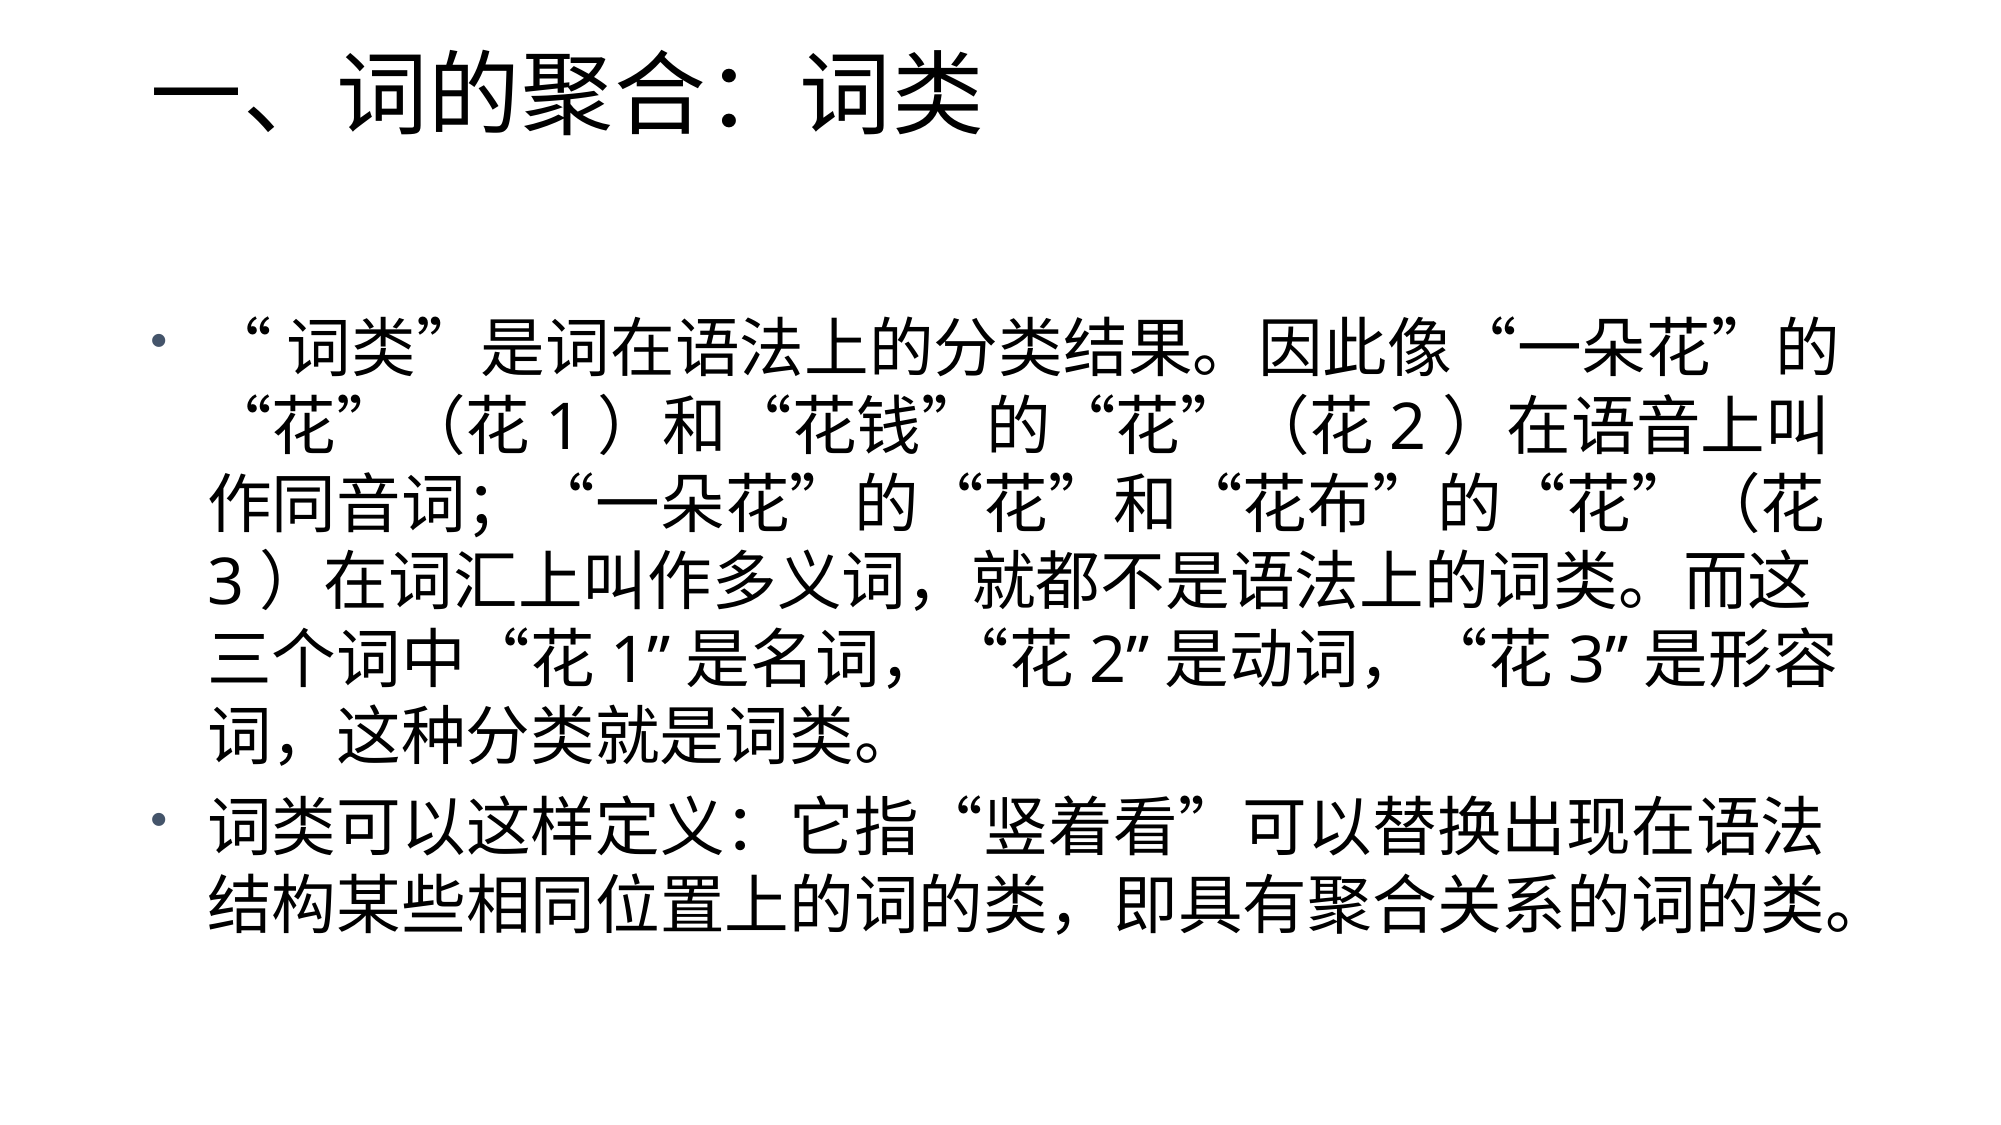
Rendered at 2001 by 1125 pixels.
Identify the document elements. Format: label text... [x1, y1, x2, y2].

list “词类”是词在语法上的分类结果。因此像“一朵花”的“花”（花1）和“花钱”的“花”（花2）在语音上叫作同音词；“一朵花”的“花”和“花布”的“花”（花3）在词汇上叫作多义词，就都不是语法上的词类。而这三个词中“花1”是名词，“花2”是动词，“花3”是形容词，这种分类就是词类。 词类可以这样定义：它指“竖着看”可以替换出现在语法结构某些相同位置上的词的类，即具有聚合关系的词的类。 [137, 299, 1863, 1014]
title 一、词的聚合：词类 [135, 0, 1412, 185]
